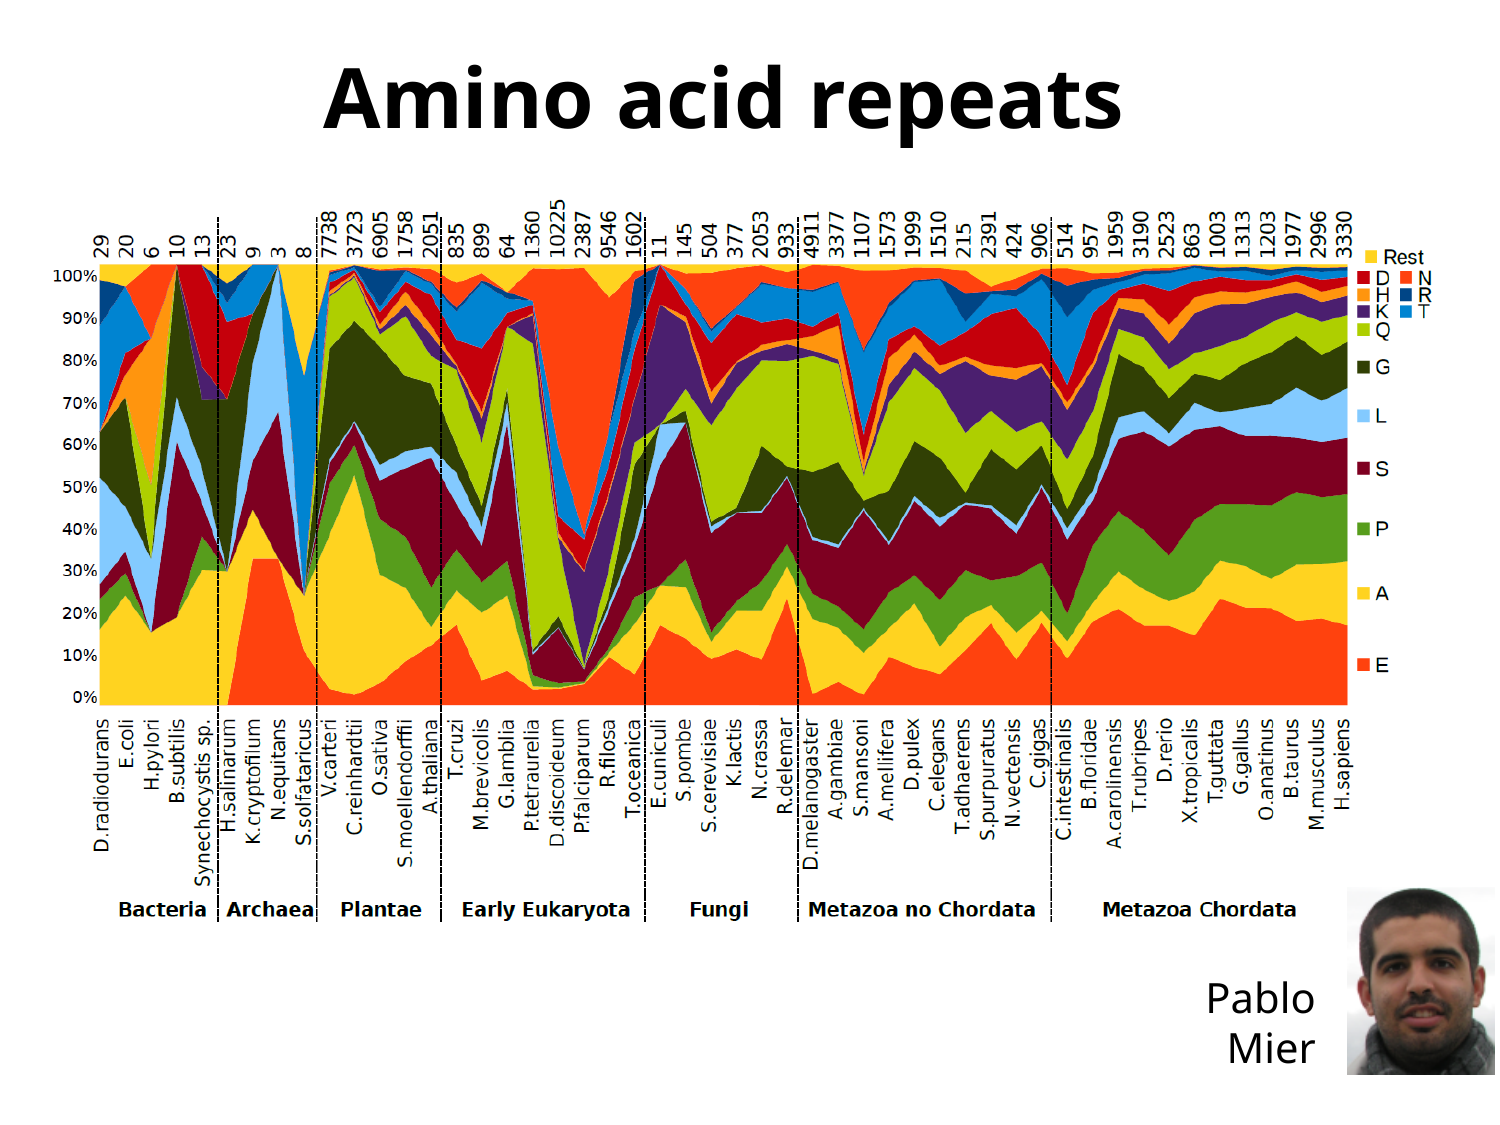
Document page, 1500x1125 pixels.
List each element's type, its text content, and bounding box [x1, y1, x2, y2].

text_box Amino acid repeats [308, 37, 1140, 153]
picture [49, 188, 1495, 1076]
text_box Pablo Mier [1143, 964, 1331, 1079]
